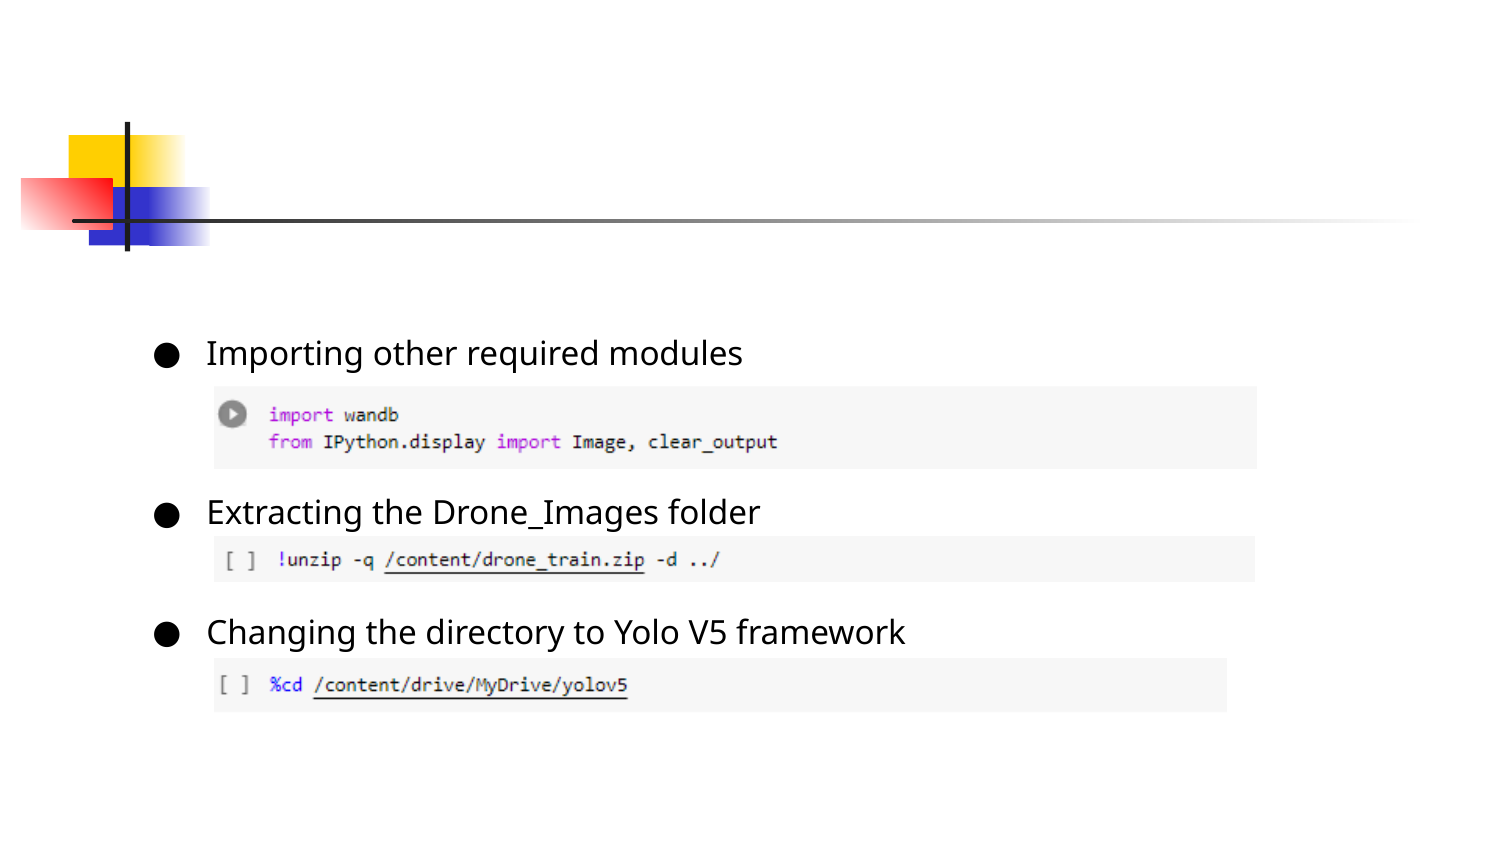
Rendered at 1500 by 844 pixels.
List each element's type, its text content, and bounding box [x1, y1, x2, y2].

picture [213, 536, 1256, 582]
text_box Importing other required modules Extracting the Drone_Images folder Changing the directory to Yolo V5 framework [116, 316, 1384, 801]
picture [213, 658, 1227, 717]
picture [213, 385, 1257, 469]
